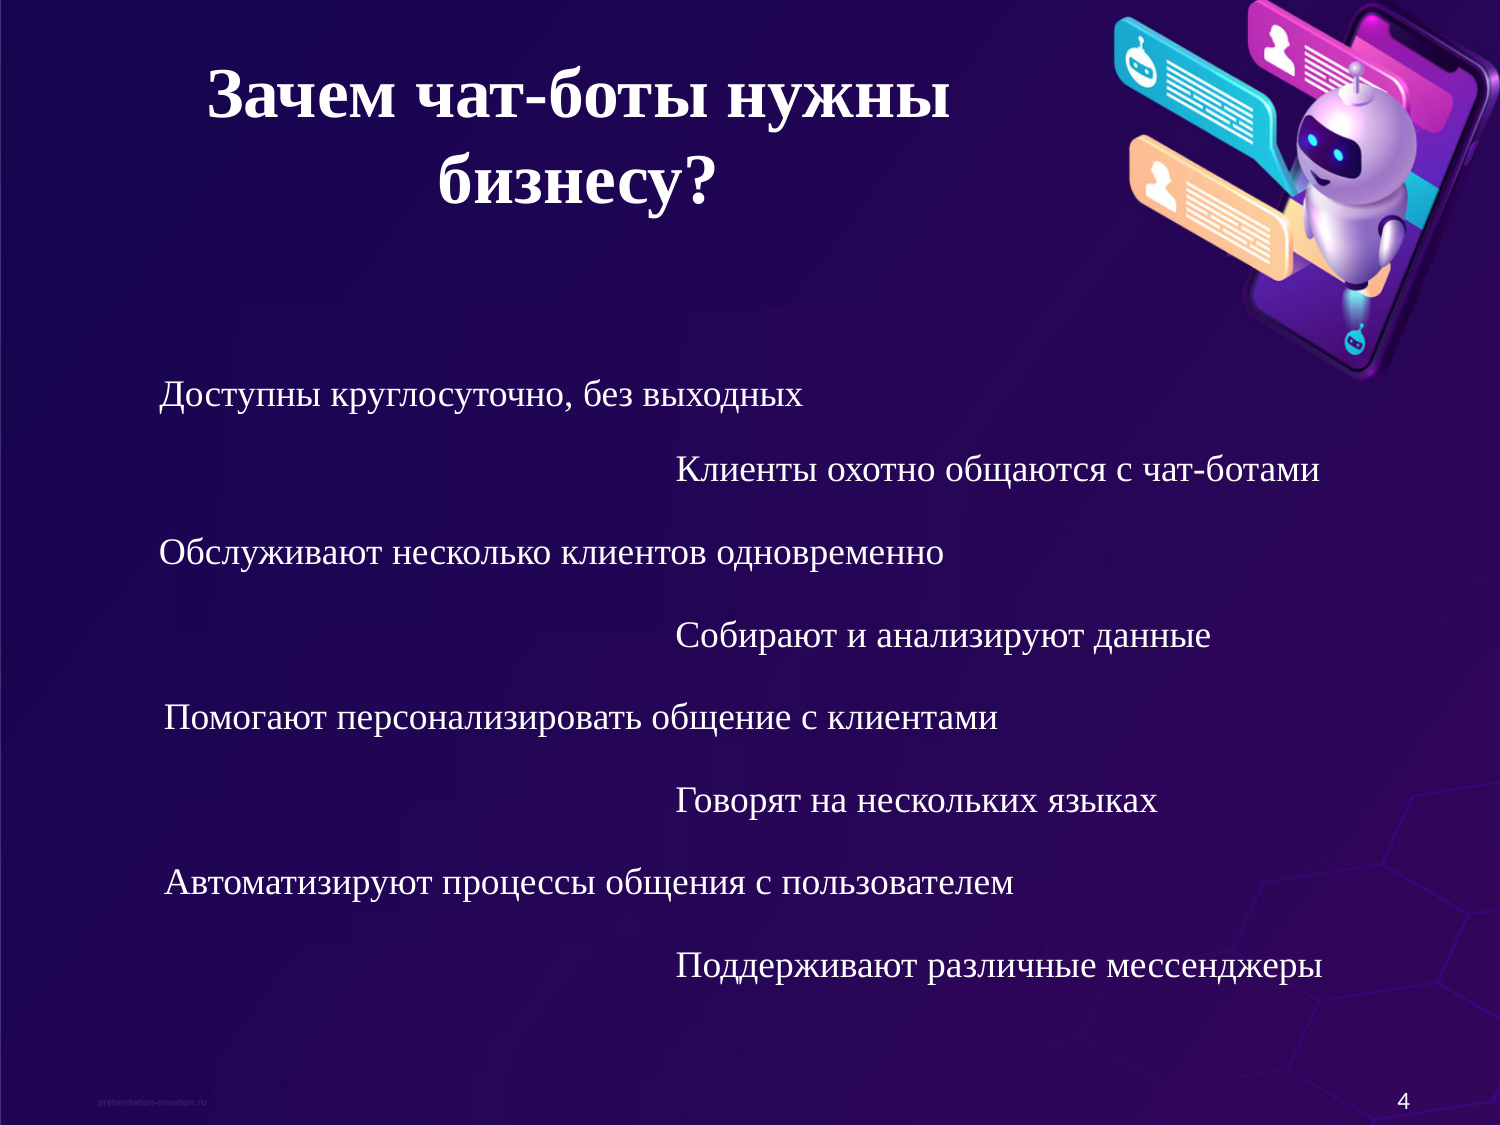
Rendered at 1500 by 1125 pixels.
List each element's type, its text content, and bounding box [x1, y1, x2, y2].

slide_number 4 [1074, 1069, 1425, 1125]
text_box Поддерживают различные мессенджеры [660, 932, 1353, 993]
title Зачем чат-боты нужны бизнесу? [41, 37, 1117, 227]
text_box Помогают персонализировать общение с клиентами [148, 684, 1022, 745]
text_box Автоматизируют процессы общения с пользователем [148, 850, 1034, 910]
text_box Клиенты охотно общаются с чат-ботами [660, 436, 1338, 497]
list Доступны круглосуточно, без выходных [144, 361, 821, 423]
text_box Собирают и анализируют данные [660, 602, 1235, 662]
text_box Говорят на нескольких языках [660, 767, 1176, 828]
picture [0, 0, 1500, 1125]
text_box Обслуживают несколько клиентов одновременно [144, 519, 963, 580]
